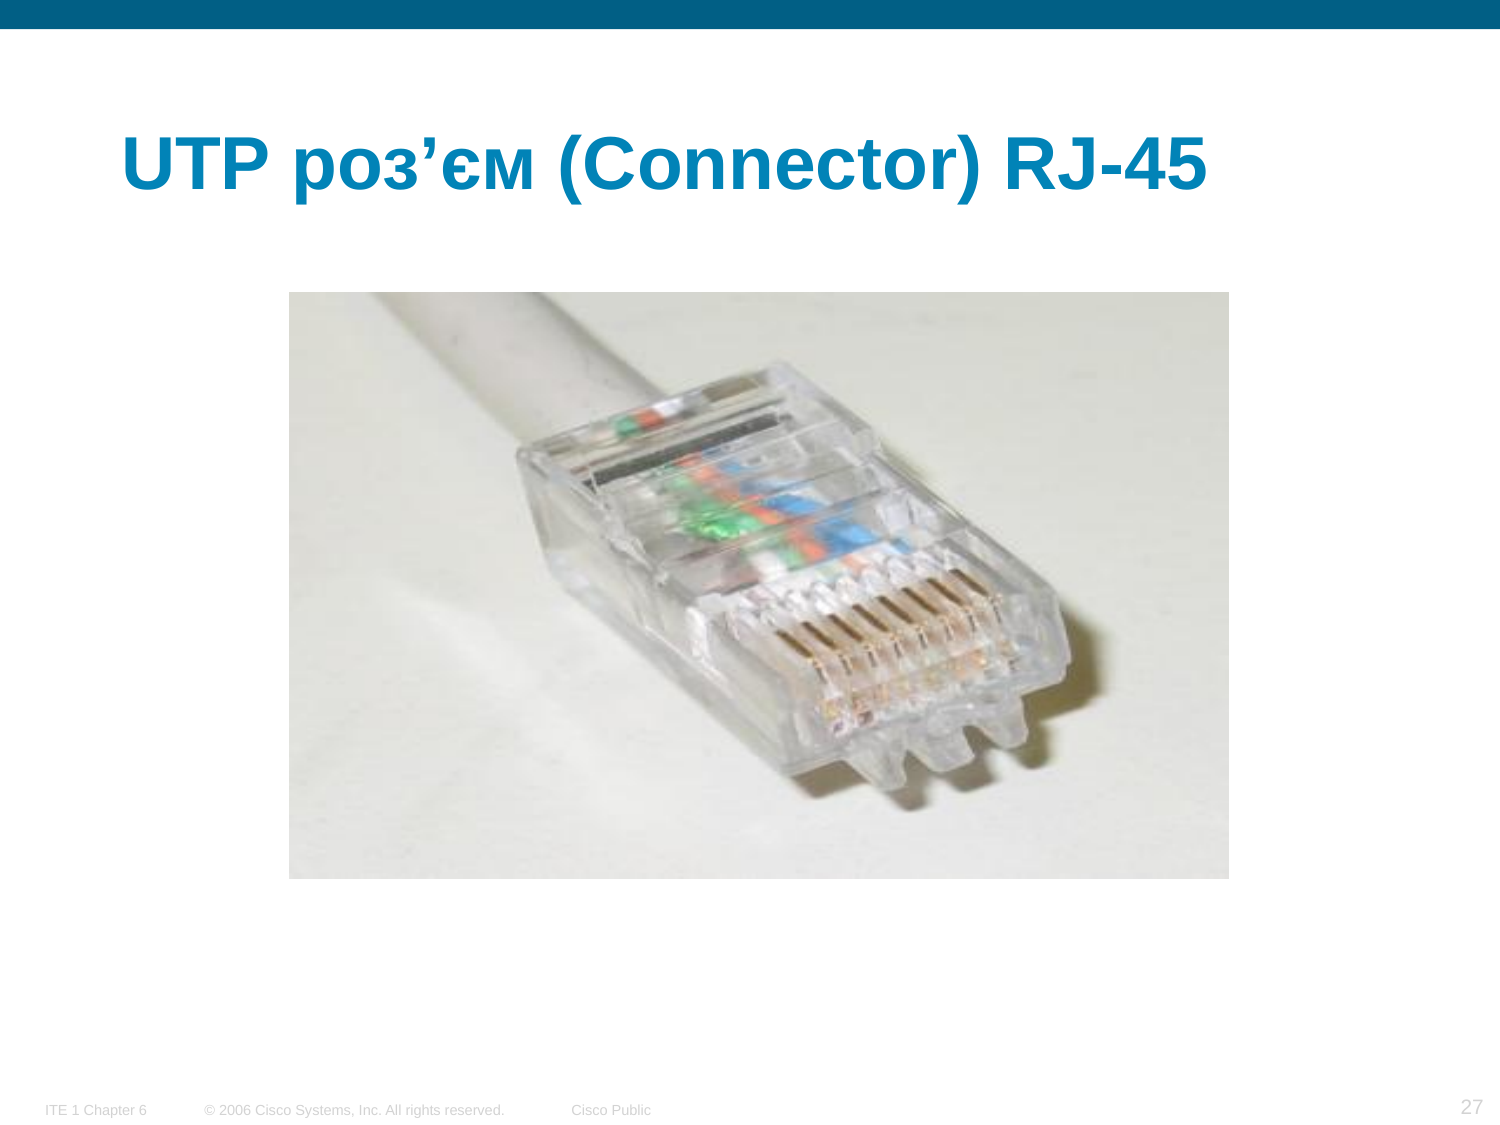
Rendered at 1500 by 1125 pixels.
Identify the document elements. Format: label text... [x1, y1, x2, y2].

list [107, 291, 1411, 879]
title UTP роз’єм (Connector) RJ-45 [107, 75, 1444, 213]
